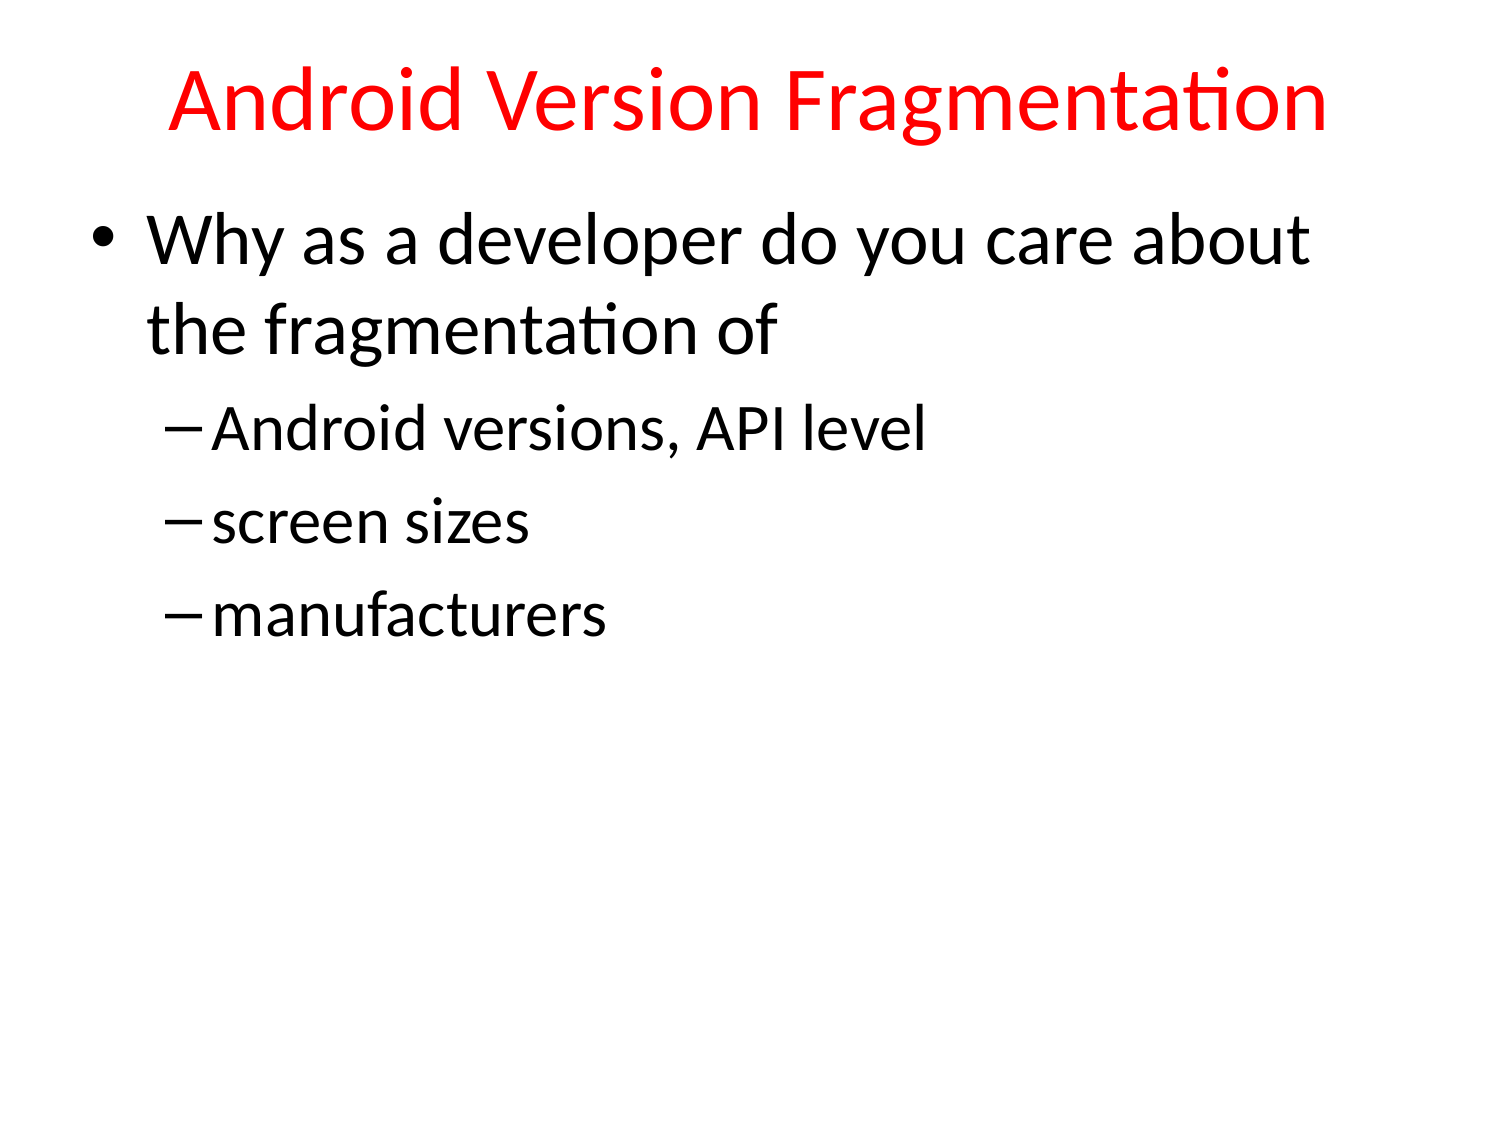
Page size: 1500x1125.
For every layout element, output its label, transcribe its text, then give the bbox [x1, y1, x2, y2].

title Android Version Fragmentation [75, 0, 1425, 182]
list Why as a developer do you care about the fragmentation of Android versions, API level screen sizes manufacturers [75, 182, 1425, 1038]
